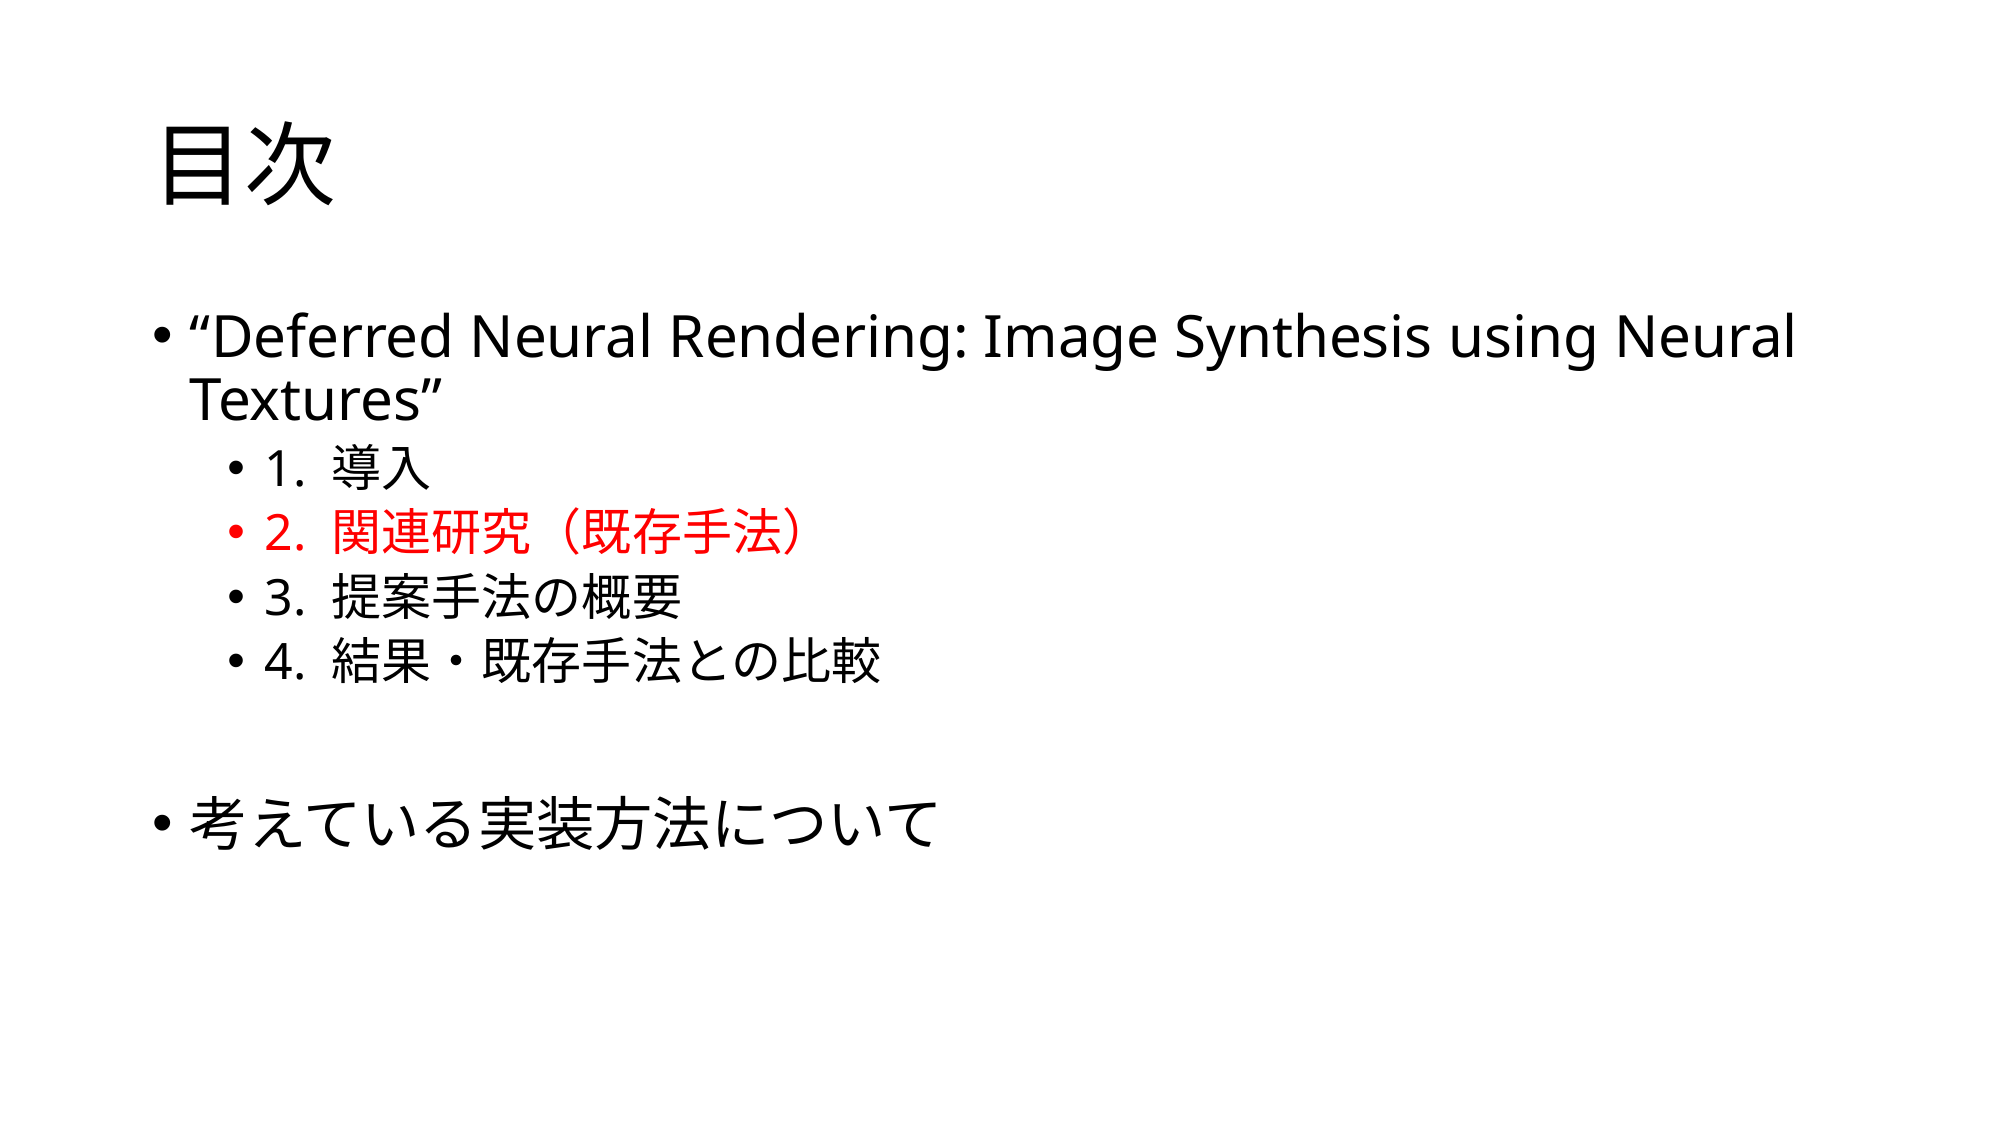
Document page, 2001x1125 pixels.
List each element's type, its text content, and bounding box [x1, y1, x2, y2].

list “Deferred Neural Rendering: Image Synthesis using Neural Textures” 1. 導入 2. 関連研究（既存手法） 3. 提案手法の概要 4. 結果・既存手法との比較 考えている実装方法について [137, 299, 1863, 1014]
title 目次 [137, 59, 1863, 278]
